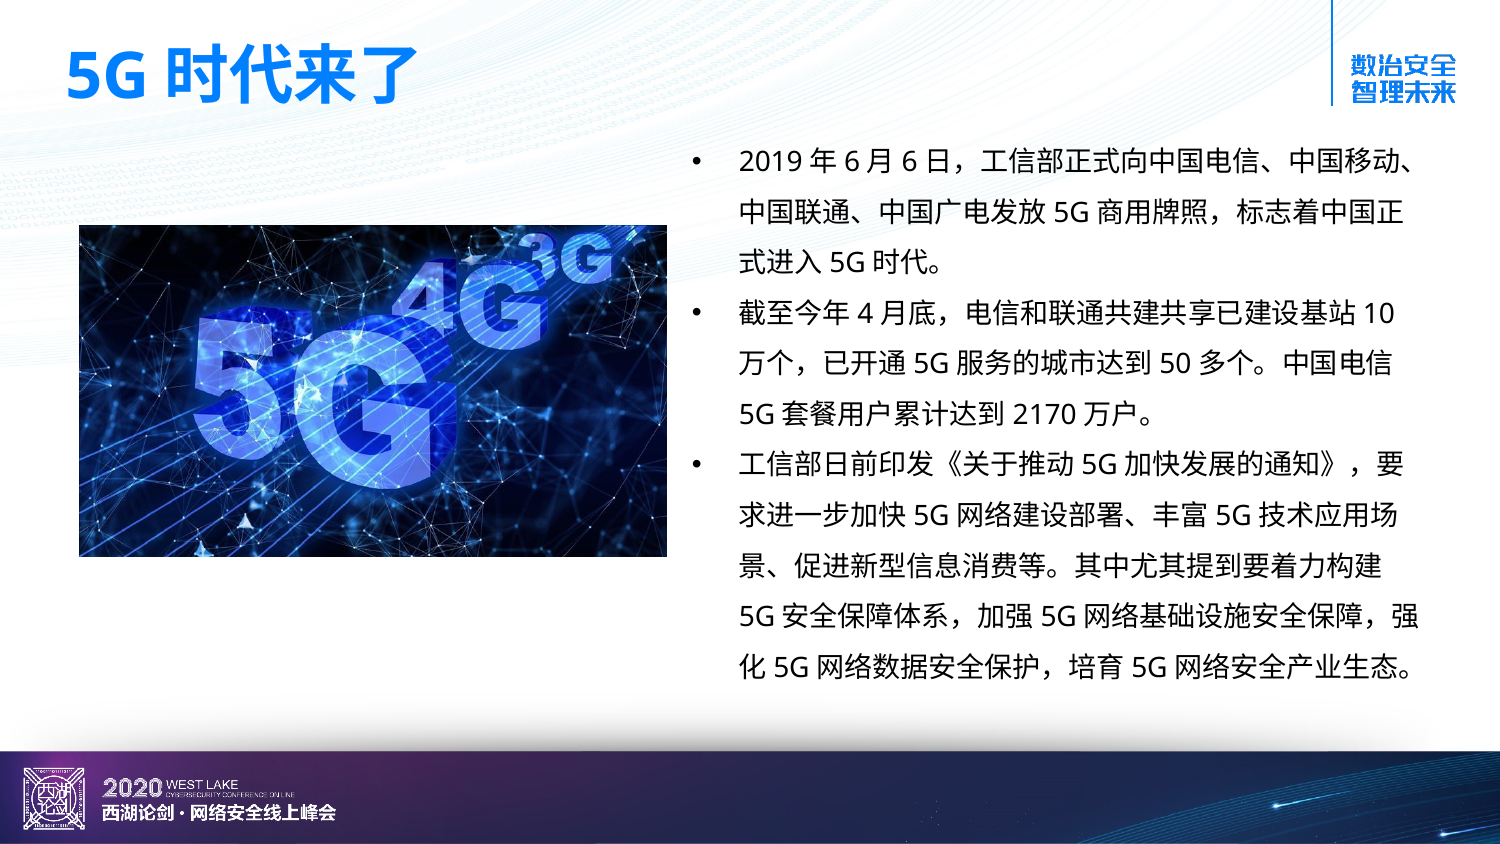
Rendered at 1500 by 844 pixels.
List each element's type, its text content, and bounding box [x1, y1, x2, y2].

picture [0, 0, 1500, 844]
text_box 5G时代来了 [50, 26, 833, 119]
text_box 2019年6月6日，工信部正式向中国电信、中国移动、中国联通、中国广电发放5G商用牌照，标志着中国正式进入5G时代。 截至今年4月底，电信和联通共建共享已建设基站10万个，已开通5G服务的城市达到50多个。中国电信5G套餐用户累计达到2170万户。 工信部日前印发《关于推动5G加快发展的通知》，要求进一步加快5G网络建设部署、丰富5G技术应用场景、促进新型信息消费等。其中尤其提到要着力构建5G安全保障体系，加强5G网络基础设施安全保障，强化5G网络数据安全保护，培育5G网络安全产业生态。 [677, 119, 1441, 691]
